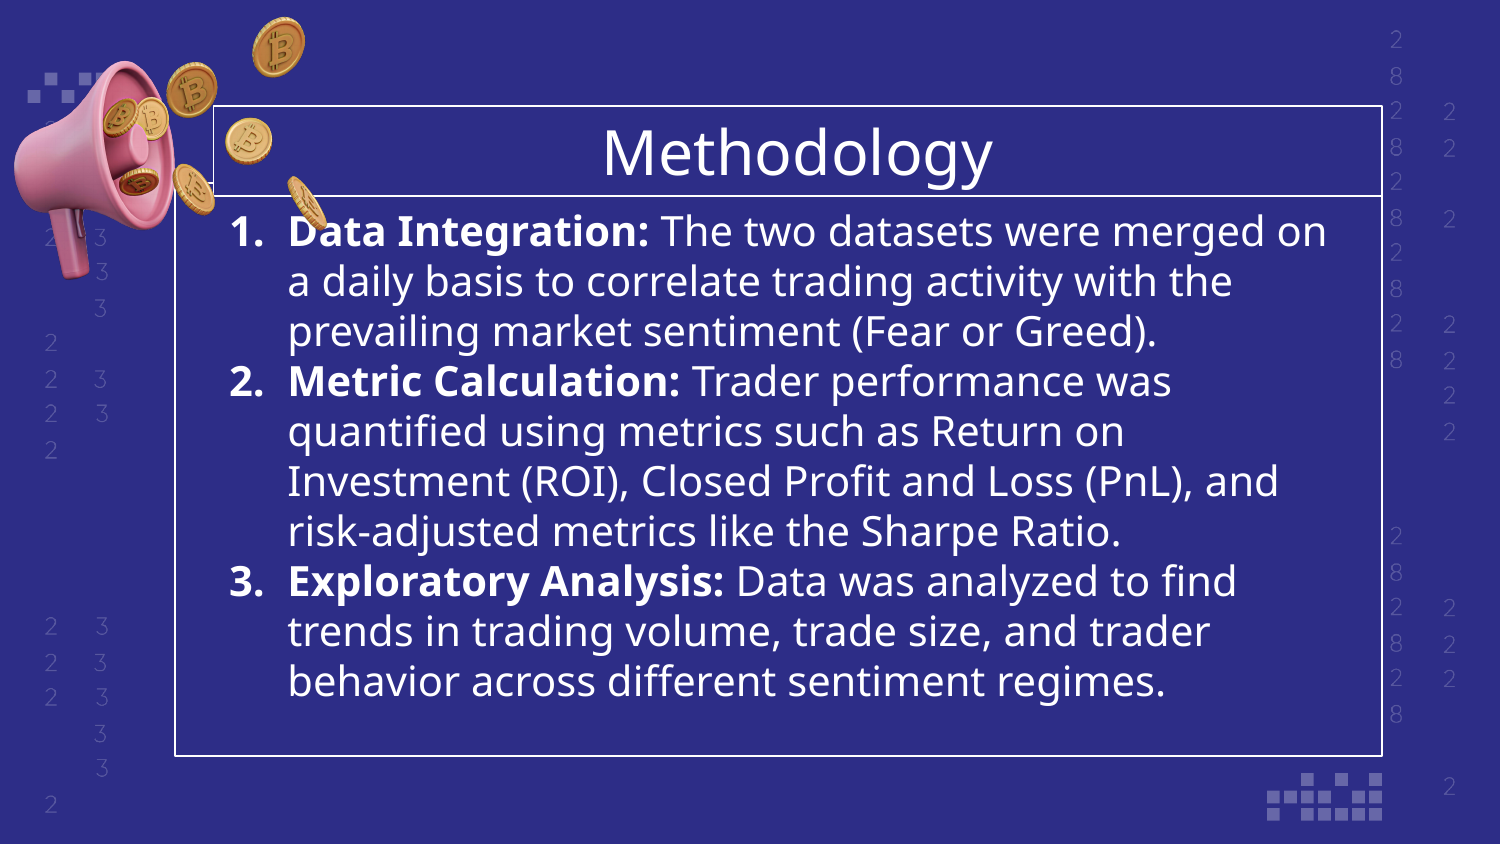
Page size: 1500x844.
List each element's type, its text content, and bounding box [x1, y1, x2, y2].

title Methodology [340, 105, 1383, 197]
list Data Integration: The two datasets were merged on a daily basis to correlate trading activity with the prevailing market sentiment (Fear or Greed). Metric Calculation: Trader performance was quantified using metrics such as Return on Investment (ROI), Closed Profit and Loss (PnL), and risk-adjusted metrics like the Sharpe Ratio. Exploratory Analysis: Data was analyzed to find trends in trading volume, trade size, and trader behavior across different sentiment regimes. [174, 197, 1383, 757]
picture [0, 0, 1455, 813]
